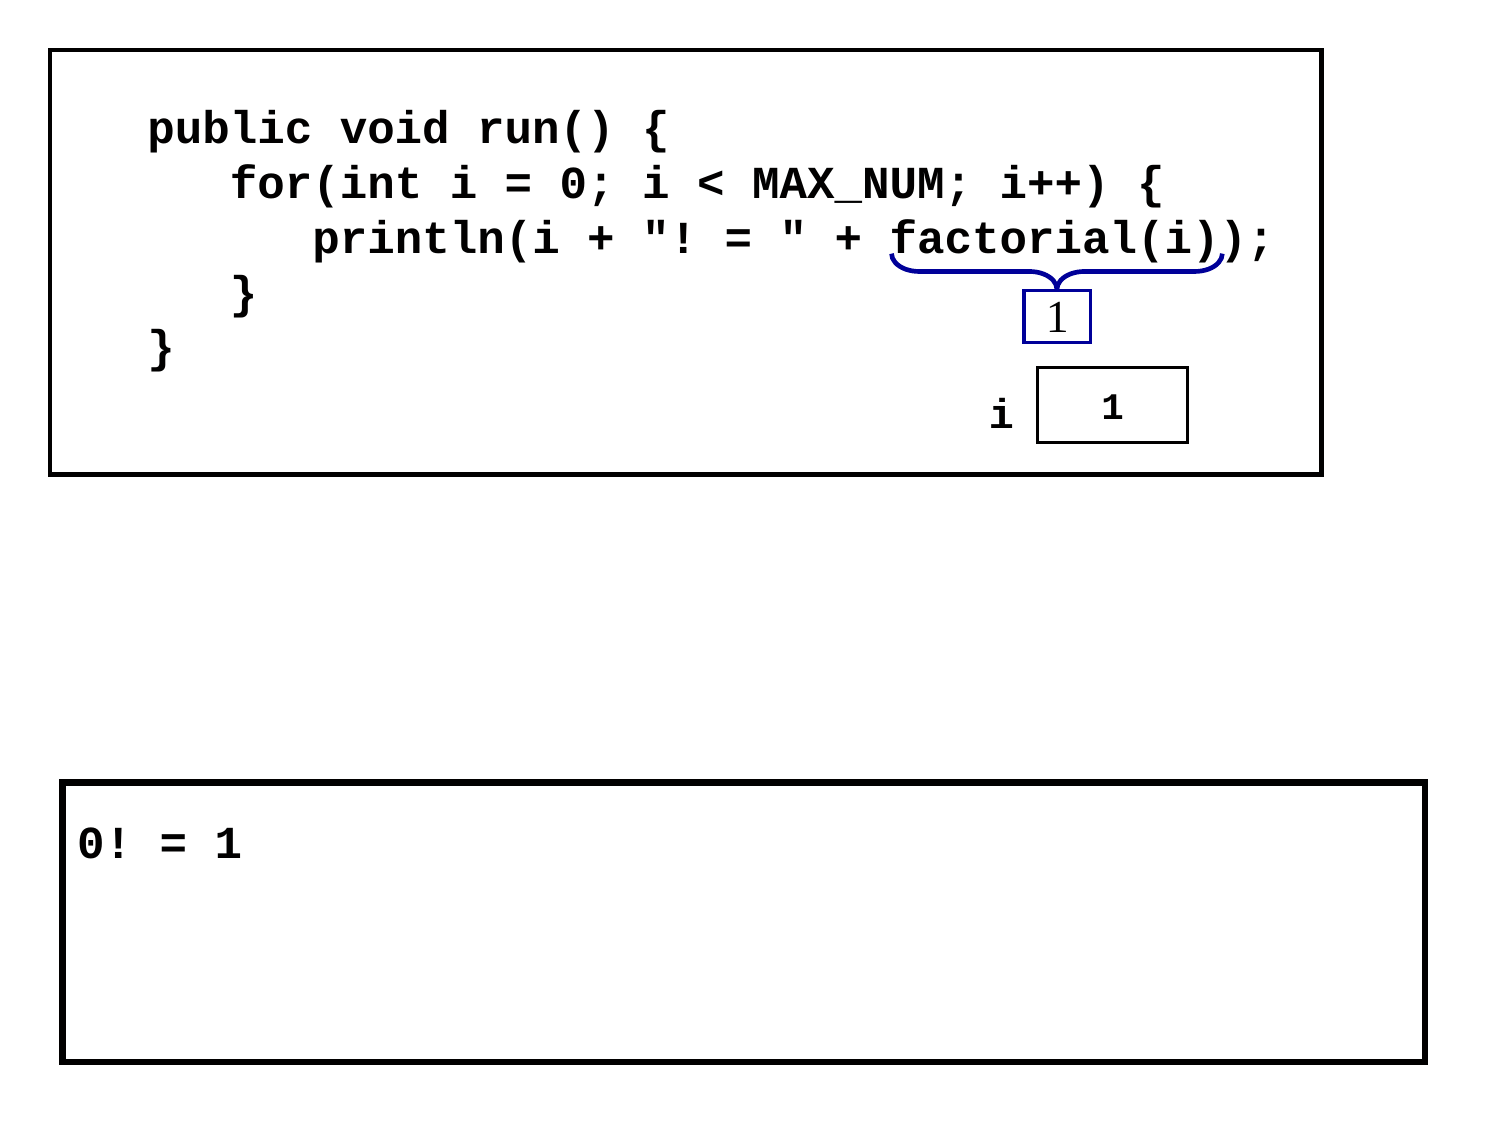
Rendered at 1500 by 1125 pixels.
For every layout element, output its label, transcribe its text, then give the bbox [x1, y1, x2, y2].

text_box 1 [1037, 367, 1188, 443]
text_box 0! = 1 [62, 782, 1425, 1063]
text_box 1 [1023, 290, 1091, 343]
text_box i [974, 379, 1050, 445]
text_box public void run() { for(int i = 0; i < MAX_NUM; i++) { println(i + "! = " + factorial(i)); } } [49, 49, 1322, 475]
text_box [891, 253, 1223, 290]
